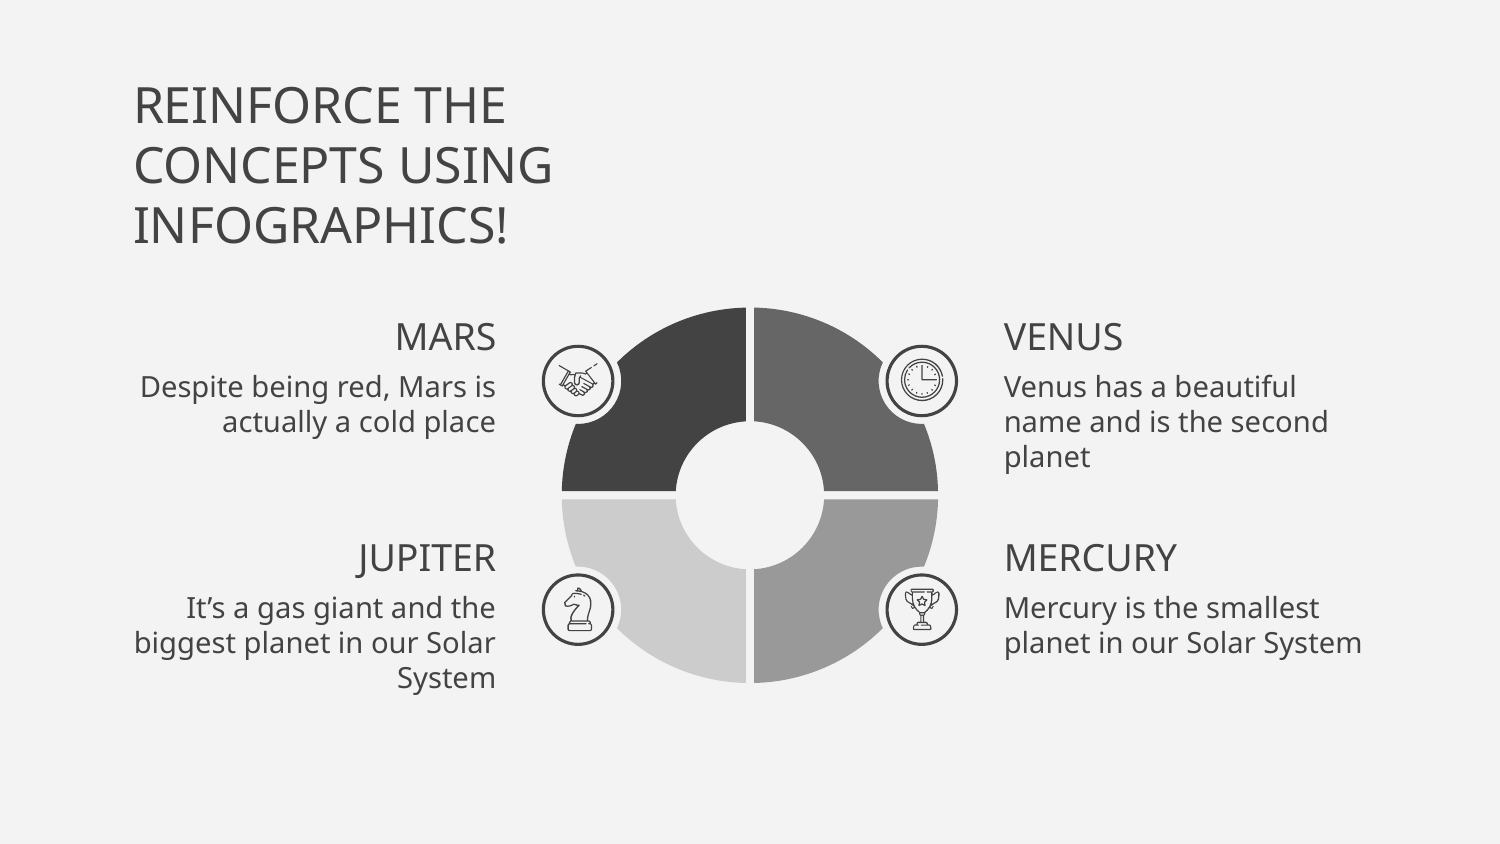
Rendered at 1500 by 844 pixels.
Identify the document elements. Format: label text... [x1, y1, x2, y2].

subtitle MERCURY [988, 518, 1382, 574]
subtitle MARS [118, 297, 512, 353]
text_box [563, 587, 593, 632]
subtitle VENUS [988, 297, 1382, 353]
title REINFORCE THE CONCEPTS USING INFOGRAPHICS! [118, 58, 702, 196]
subtitle It’s a gas giant and the biggest planet in our Solar System [118, 574, 512, 670]
subtitle Despite being red, Mars is actually a cold place [118, 353, 512, 449]
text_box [543, 307, 957, 684]
subtitle JUPITER [118, 518, 512, 574]
subtitle Mercury is the smallest planet in our Solar System [988, 574, 1382, 670]
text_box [558, 363, 598, 397]
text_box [900, 358, 944, 402]
subtitle Venus has a beautiful name and is the second planet [988, 353, 1382, 449]
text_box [904, 588, 940, 631]
